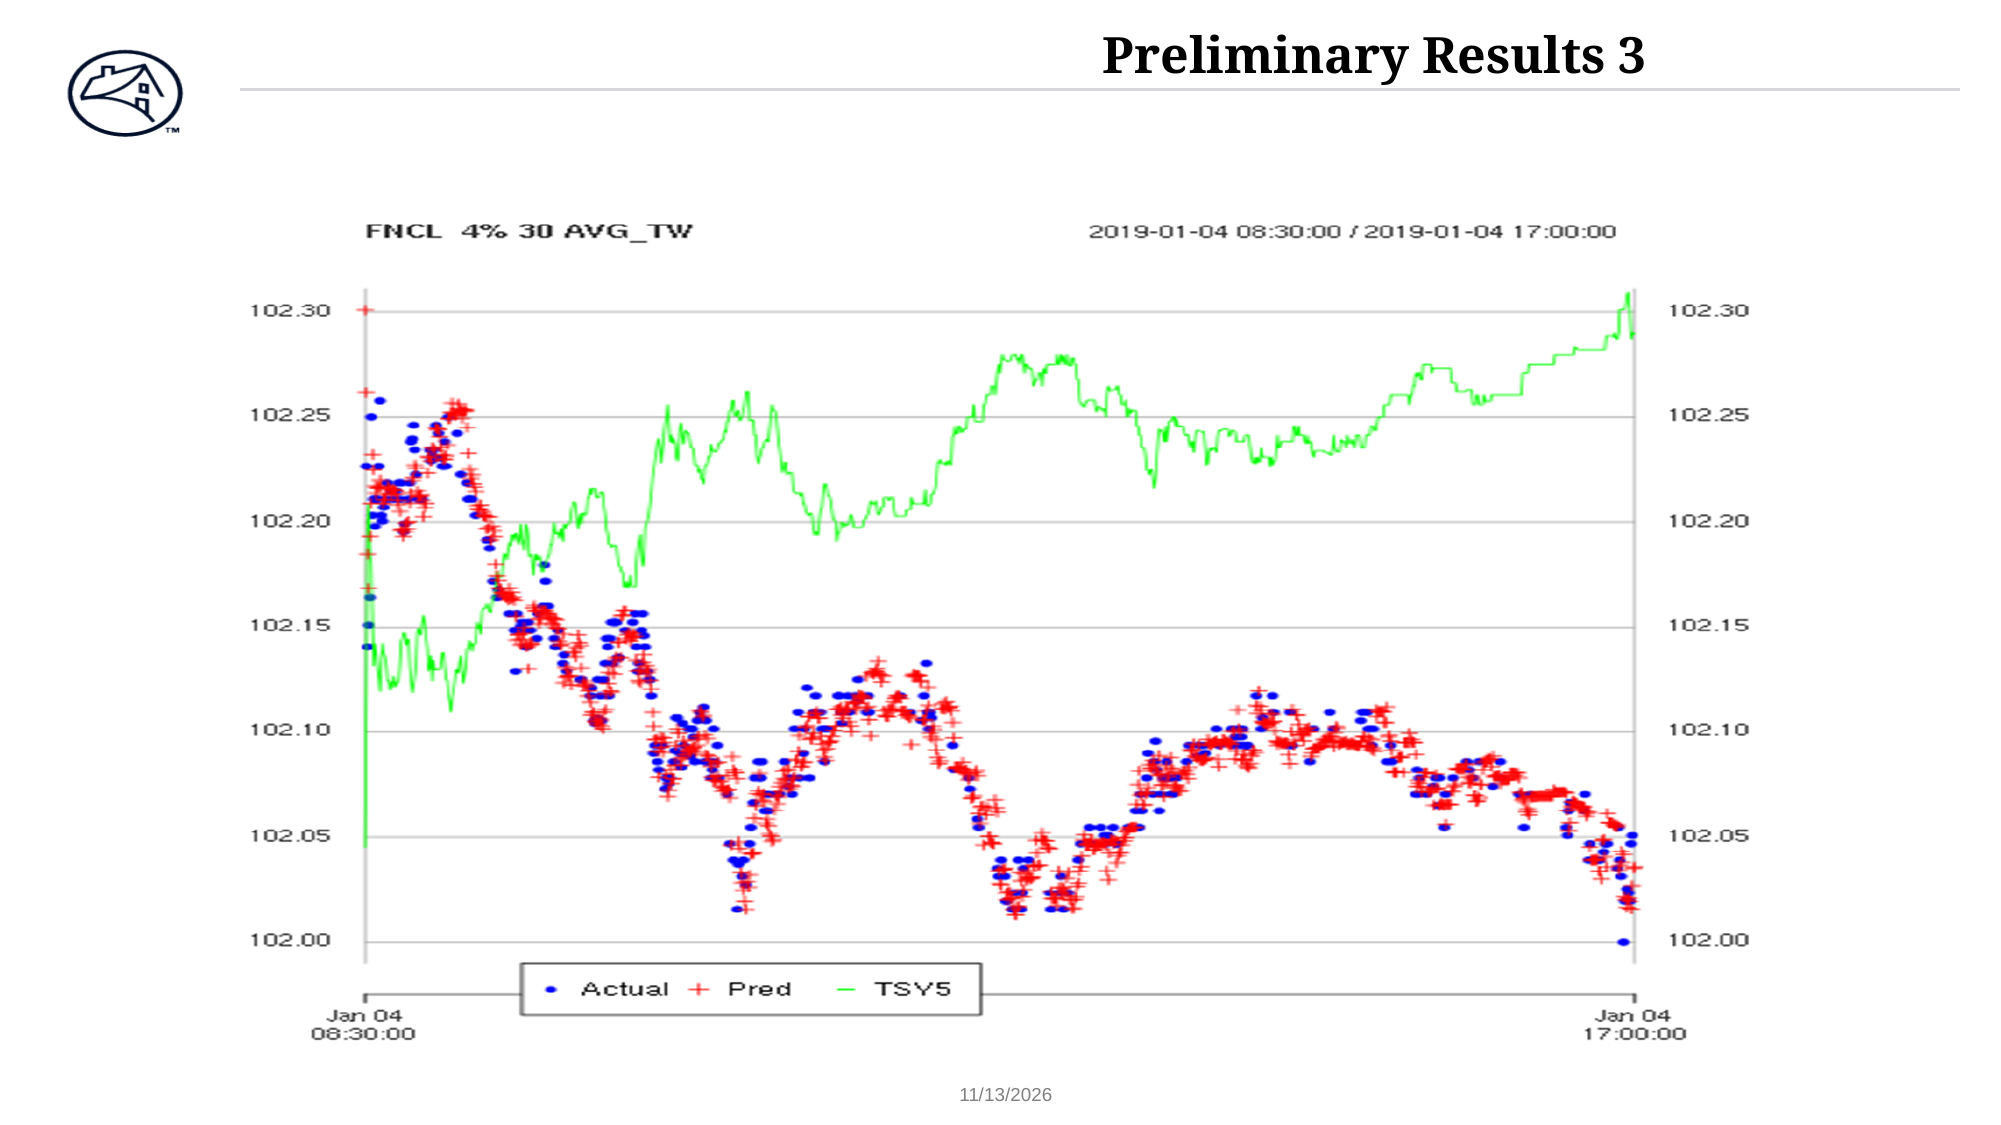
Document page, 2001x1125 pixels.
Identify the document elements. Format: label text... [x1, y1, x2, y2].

picture [18, 12, 217, 140]
picture [249, 145, 1750, 1053]
text_box Preliminary Results 3 [411, 16, 1662, 91]
